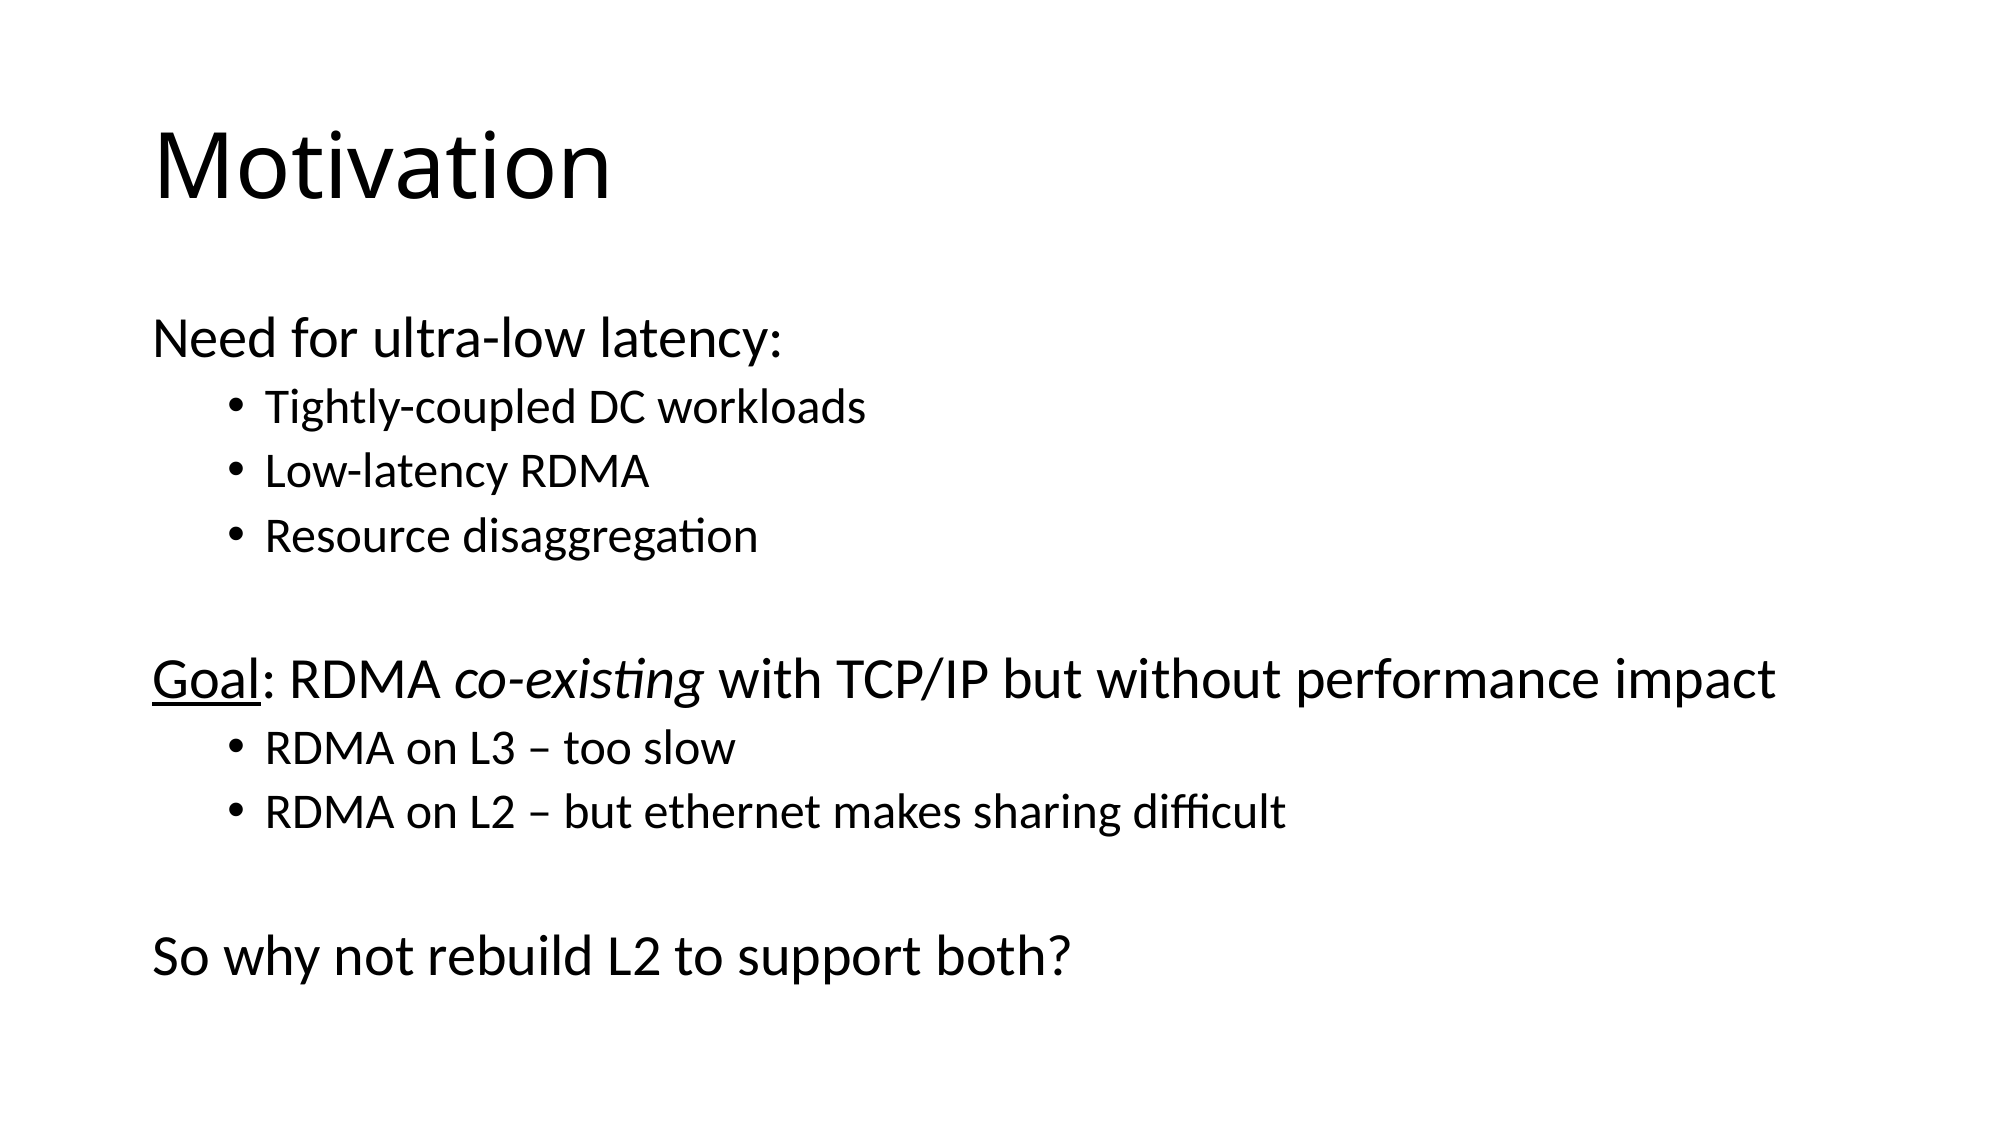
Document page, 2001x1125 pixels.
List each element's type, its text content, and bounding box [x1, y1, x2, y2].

title Motivation [137, 59, 1863, 278]
list Need for ultra-low latency: Tightly-coupled DC workloads Low-latency RDMA Resource disaggregation Goal: RDMA co-existing with TCP/IP but without performance impact RDMA on L3 – too slow RDMA on L2 – but ethernet makes sharing difficult So why not rebuild L2 to support both? [137, 299, 1863, 1014]
